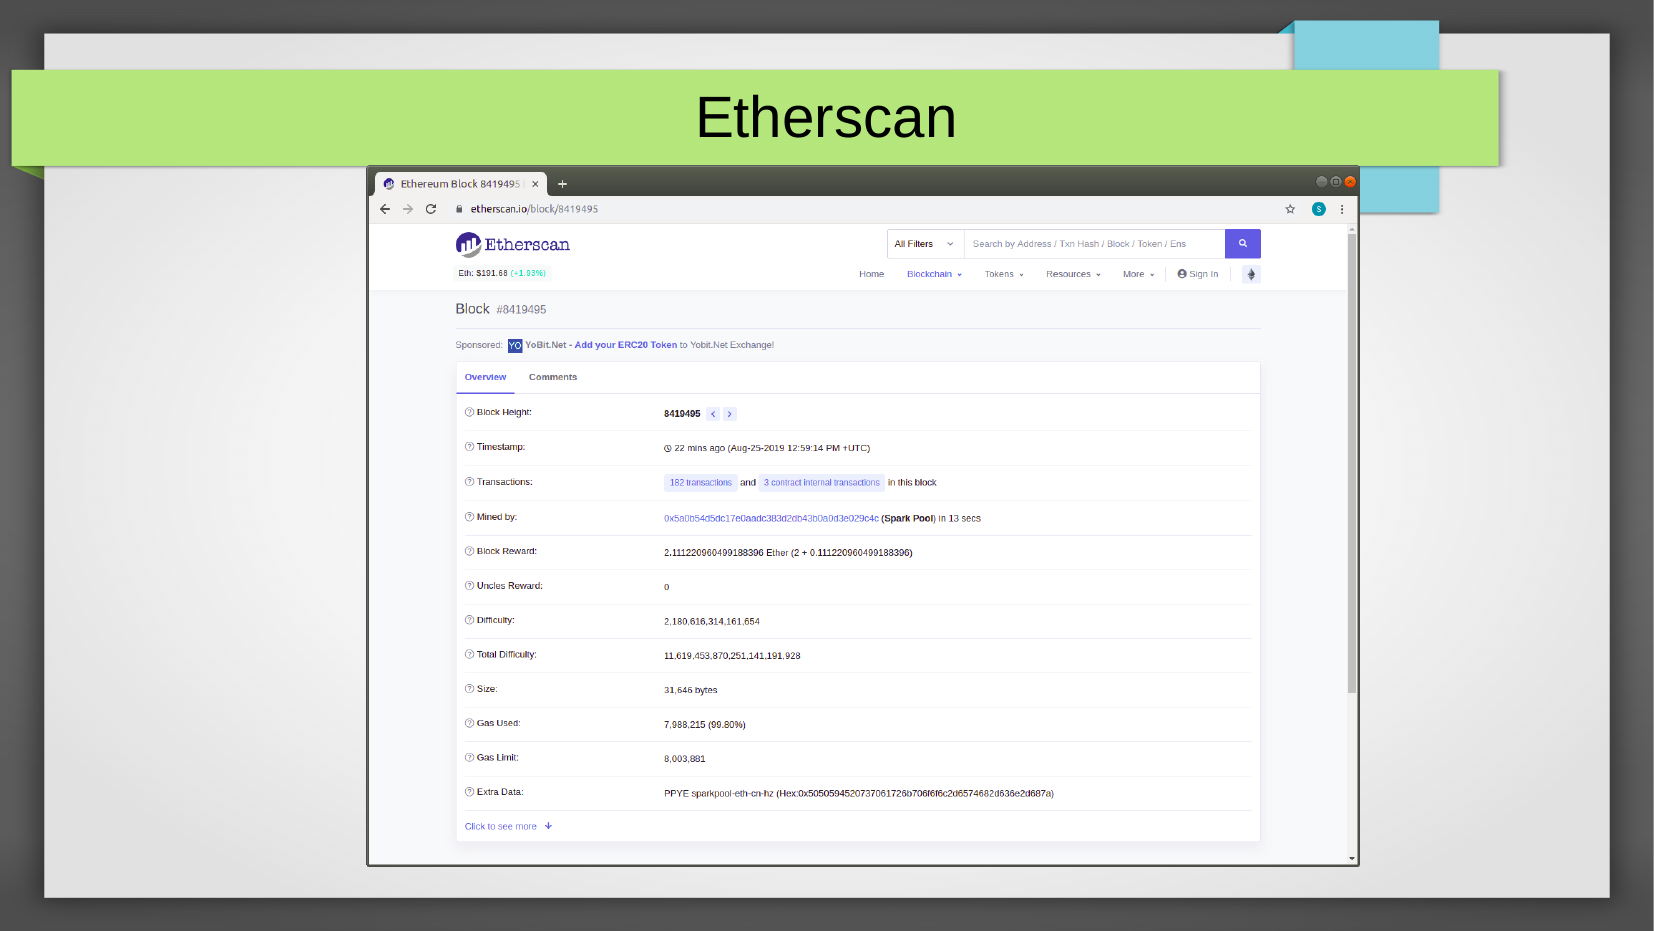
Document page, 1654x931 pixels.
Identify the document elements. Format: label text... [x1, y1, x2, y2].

picture [0, 0, 1654, 931]
text_box Etherscan [82, 37, 1571, 192]
